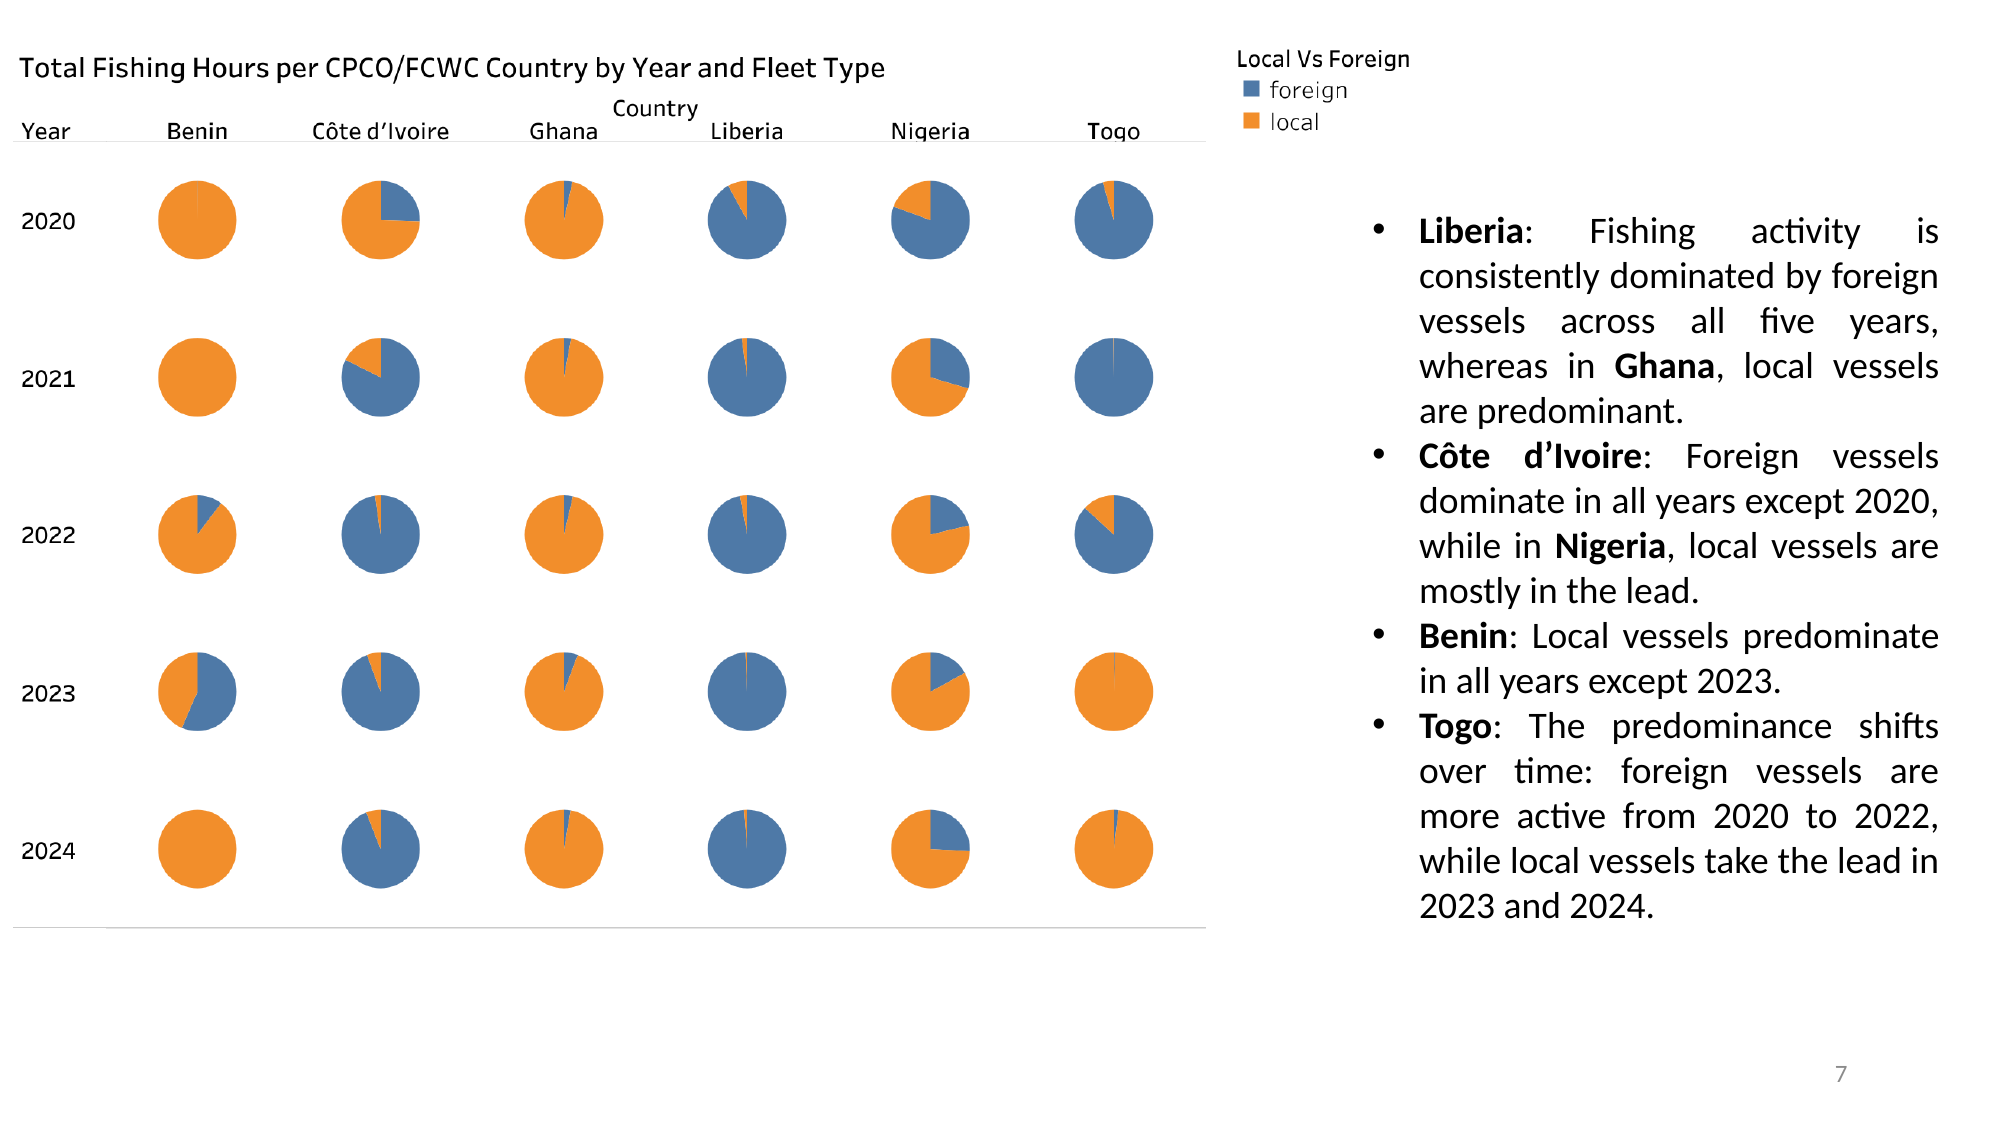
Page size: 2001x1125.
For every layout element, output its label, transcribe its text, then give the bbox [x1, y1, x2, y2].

slide_number 7 [1412, 1042, 1863, 1103]
text_box Liberia: Fishing activity is consistently dominated by foreign vessels across all five years, whereas in Ghana, local vessels are predominant. Côte d’Ivoire: Foreign vessels dominate in all years except 2020, while in Nigeria, local vessels are mostly in the lead. Benin: Local vessels predominate in all years except 2023. Togo: The predominance shifts over time: foreign vessels are more active from 2020 to 2022, while local vessels take the lead in 2023 and 2024. [1431, 198, 1955, 934]
picture [0, 25, 1431, 942]
